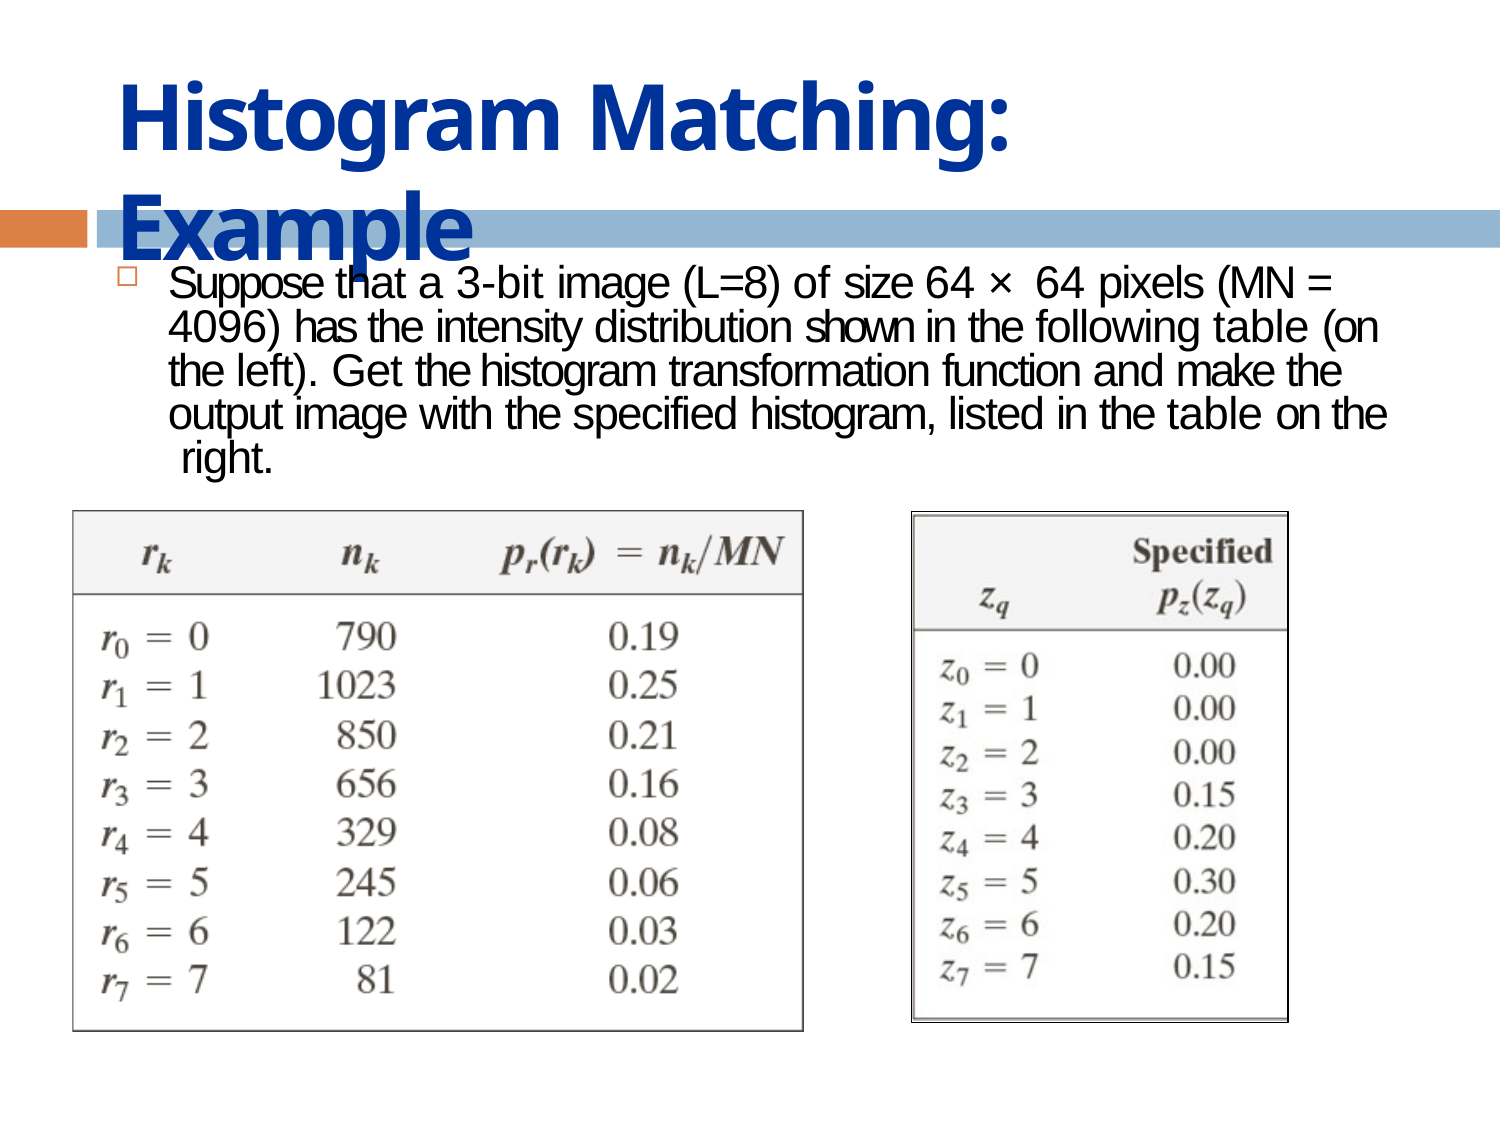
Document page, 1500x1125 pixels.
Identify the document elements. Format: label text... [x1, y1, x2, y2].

title Histogram Matching: Example [113, 56, 1267, 250]
list Suppose that a 3-bit image (L=8) of size 64 × 64 pixels (MN = 4096) has the intensity distribution shown in the following table (on the left). Get the histogram transformation function and make the output image with the specified histogram, listed in the table on the right. [108, 250, 1392, 901]
text_box [72, 510, 804, 1033]
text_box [910, 510, 1290, 1024]
